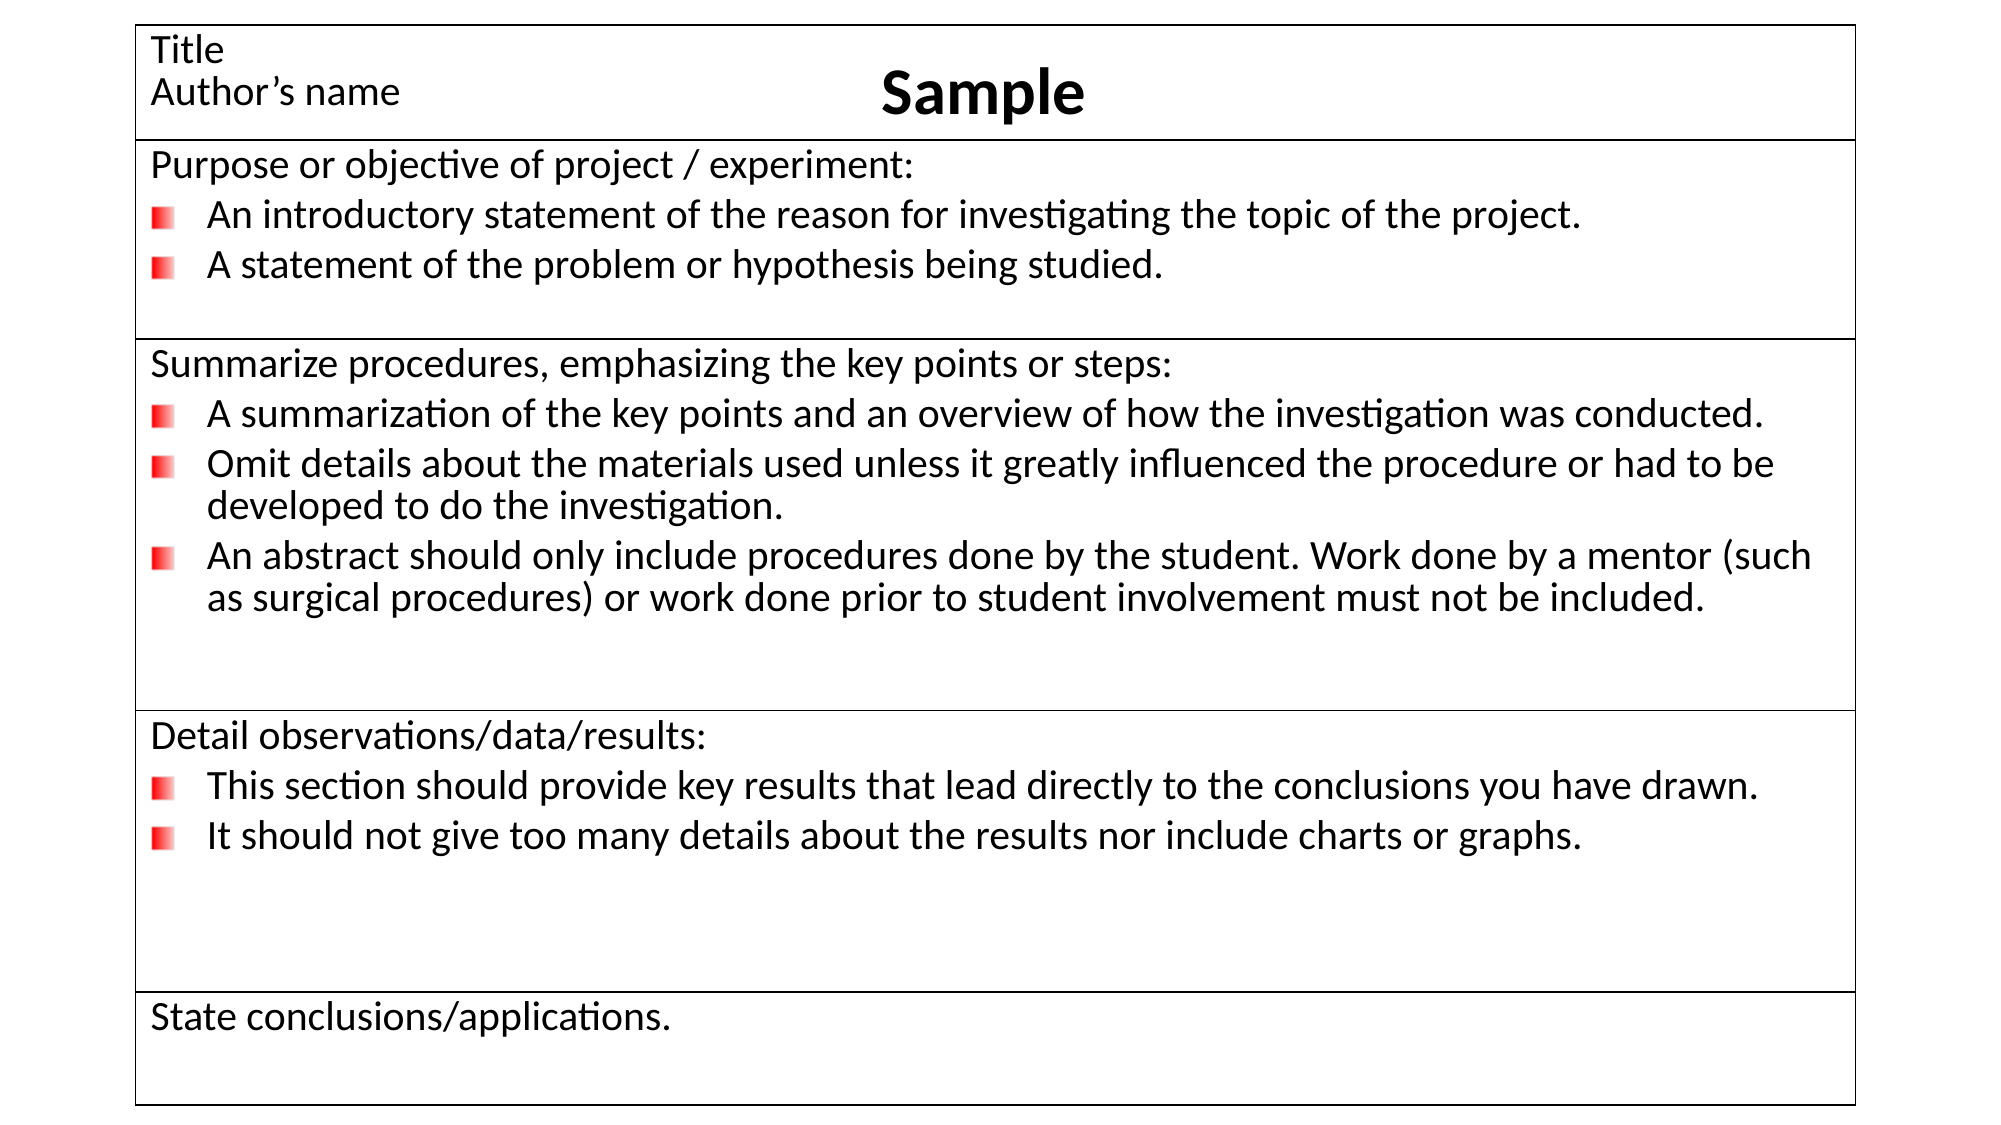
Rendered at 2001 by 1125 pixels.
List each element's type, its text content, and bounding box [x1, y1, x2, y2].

table_cell Purpose or objective of project / experiment: An introductory statement of the reason for investigating the topic of the project. A statement of the problem or hypothesis being studied. [136, 141, 1855, 338]
picture [150, 403, 177, 431]
picture [150, 825, 177, 853]
table_header Title Author’s name [136, 26, 1855, 139]
table_cell State conclusions/applications. [136, 993, 1855, 1104]
picture [150, 454, 177, 481]
picture [150, 255, 177, 282]
table_cell Detail observations/data/results: This section should provide key results that lead directly to the conclusions you have drawn. It should not give too many details about the results nor include charts or graphs. [136, 711, 1855, 991]
table_cell Summarize procedures, emphasizing the key points or steps: A summarization of the key points and an overview of how the investigation was conducted. Omit details about the materials used unless it greatly influenced the procedure or had to be developed to do the investigation. An abstract should only include procedures done by the student. Work done by a mentor (such as surgical procedures) or work done prior to student involvement must not be included. [136, 340, 1855, 710]
picture [150, 545, 177, 573]
picture [150, 775, 177, 803]
picture [150, 205, 177, 232]
